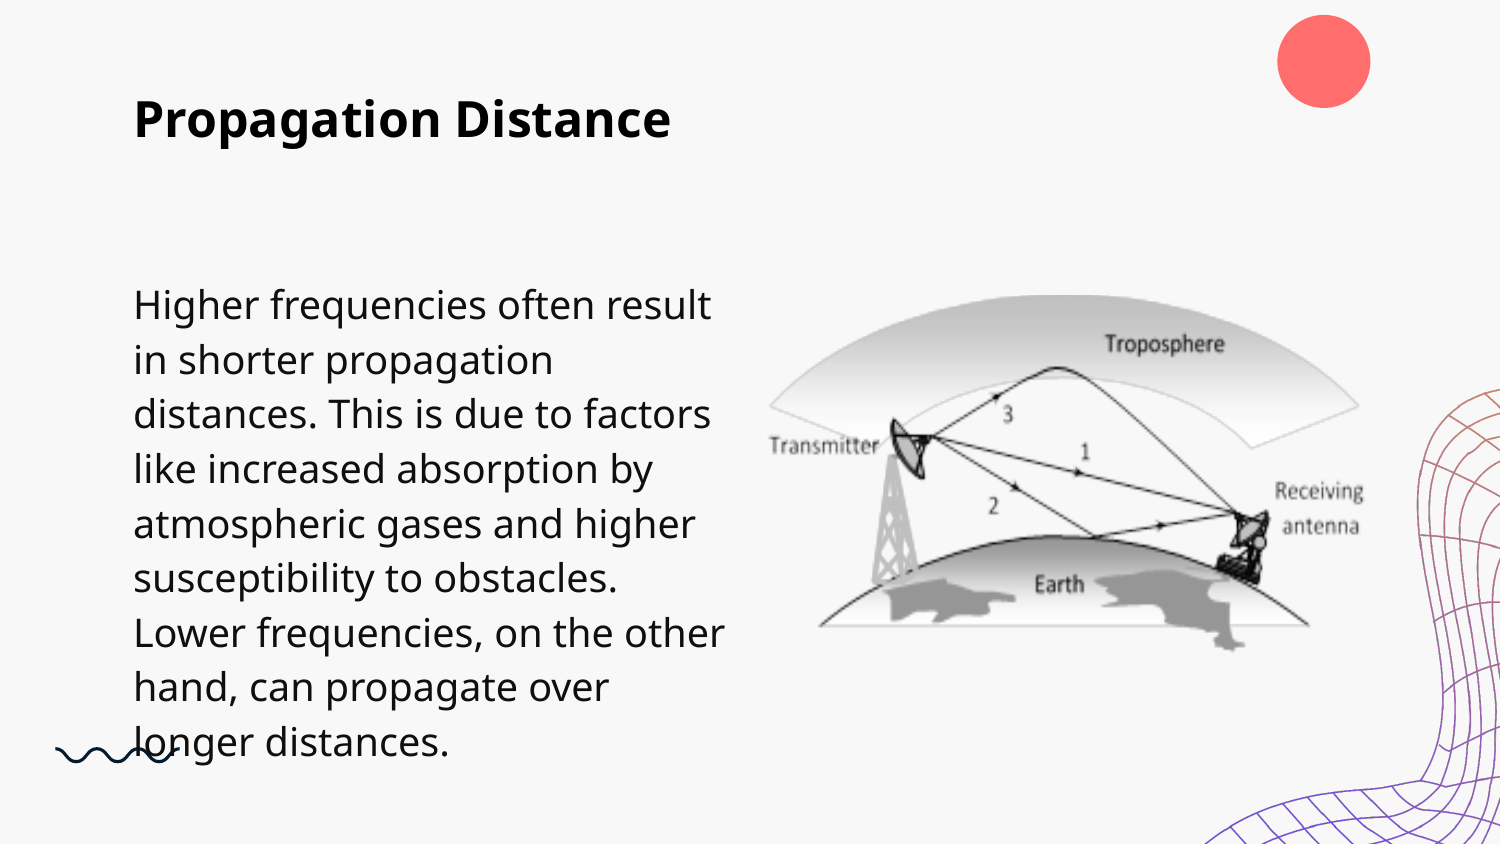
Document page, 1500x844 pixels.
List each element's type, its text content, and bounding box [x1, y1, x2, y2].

subtitle Higher frequencies often result in shorter propagation distances. This is due to factors like increased absorption by atmospheric gases and higher susceptibility to obstacles. Lower frequencies, on the other hand, can propagate over longer distances. [118, 258, 756, 686]
title Propagation Distance [118, 72, 927, 182]
text_box [1277, 14, 1371, 108]
picture [723, 294, 1500, 844]
